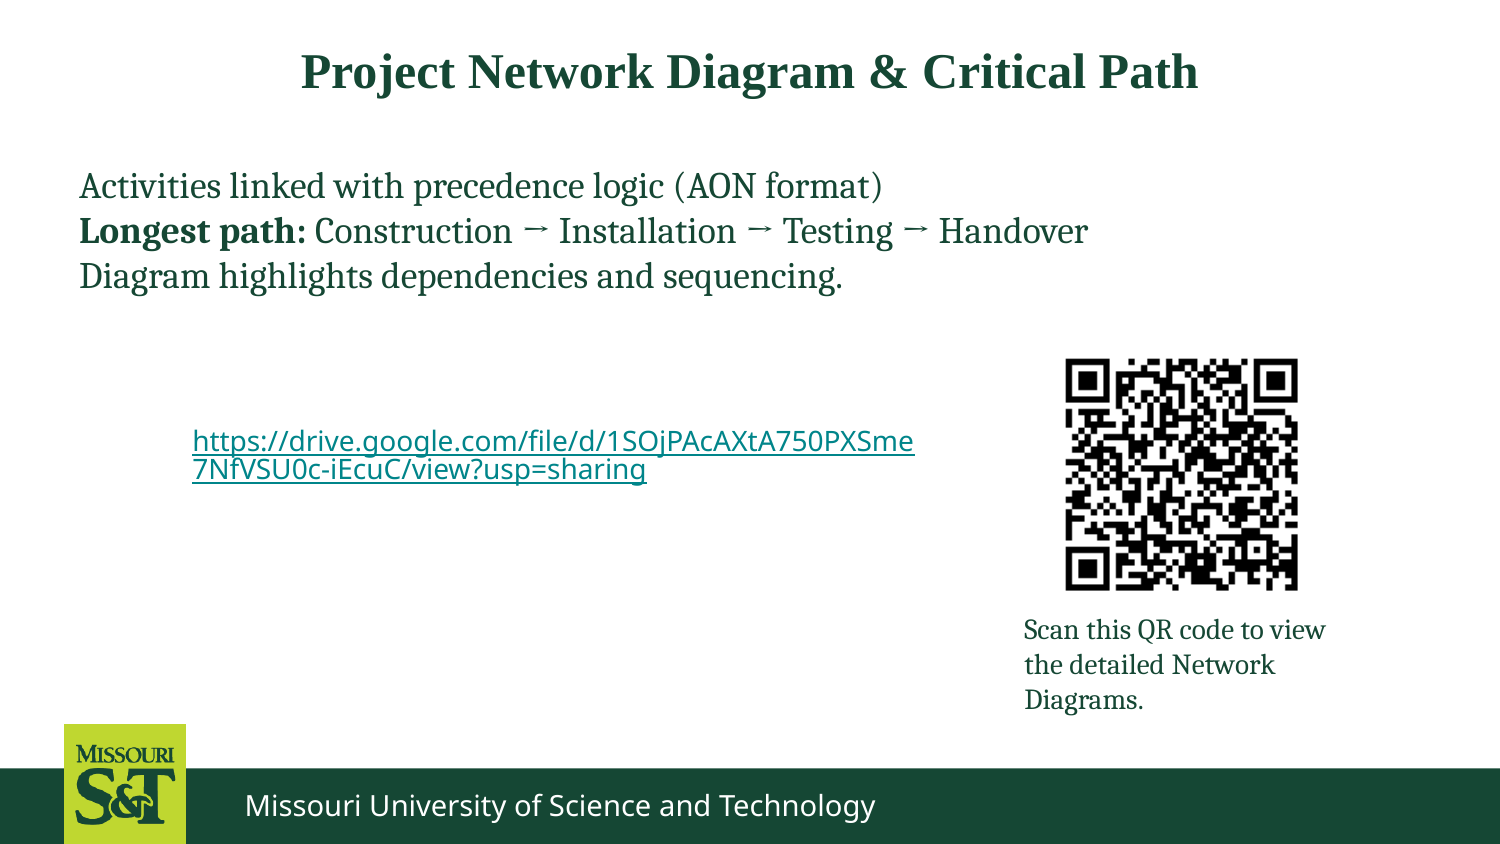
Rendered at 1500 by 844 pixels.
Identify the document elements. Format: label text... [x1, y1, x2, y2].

footer Missouri University of Science and Technology [229, 776, 1182, 837]
text_box https://drive.google.com/file/d/1SOjPAcAXtA750PXSme7NfVSU0c-iEcuC/view?usp=sharing [177, 415, 931, 503]
picture [1041, 334, 1323, 616]
picture [64, 724, 186, 844]
text_box Scan this QR code to view the detailed Network Diagrams. [1009, 602, 1370, 723]
title Project Network Diagram & Critical Path [64, 45, 1436, 111]
text_box Activities linked with precedence logic (AON format) Longest path: Construction → Installation → Testing → Handover Diagram highlights dependencies and sequencing. [64, 153, 1436, 304]
